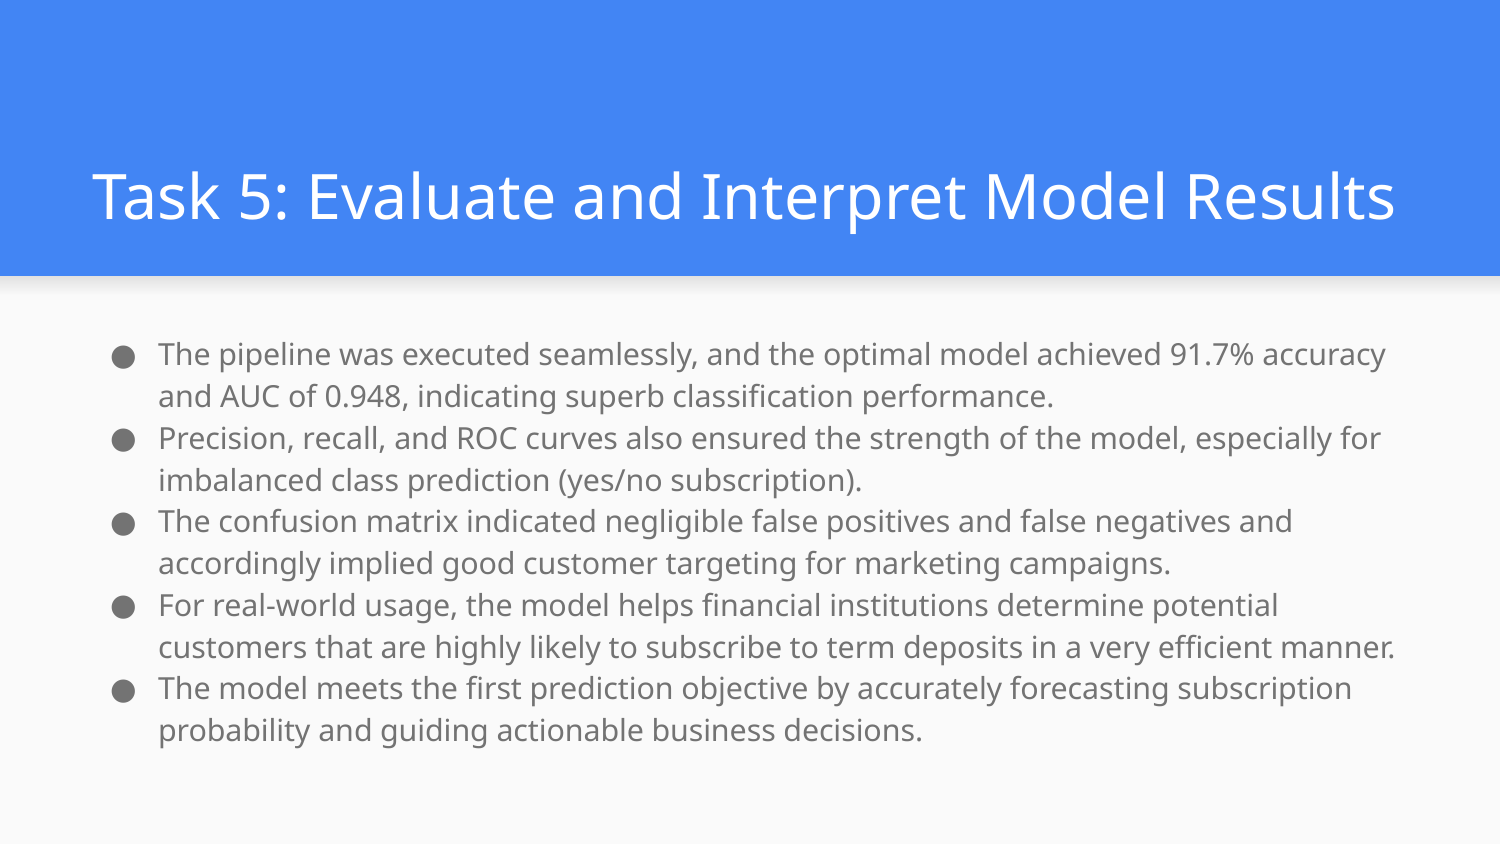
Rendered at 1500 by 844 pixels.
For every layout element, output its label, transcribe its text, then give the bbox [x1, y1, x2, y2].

title Task 5: Evaluate and Interpret Model Results [77, 121, 1427, 248]
list The pipeline was executed seamlessly, and the optimal model achieved 91.7% accuracy and AUC of 0.948, indicating superb classification performance. Precision, recall, and ROC curves also ensured the strength of the model, especially for imbalanced class prediction (yes/no subscription). The confusion matrix indicated negligible false positives and false negatives and accordingly implied good customer targeting for marketing campaigns. For real-world usage, the model helps financial institutions determine potential customers that are highly likely to subscribe to term deposits in a very efficient manner. The model meets the first prediction objective by accurately forecasting subscription probability and guiding actionable business decisions. [77, 314, 1427, 800]
